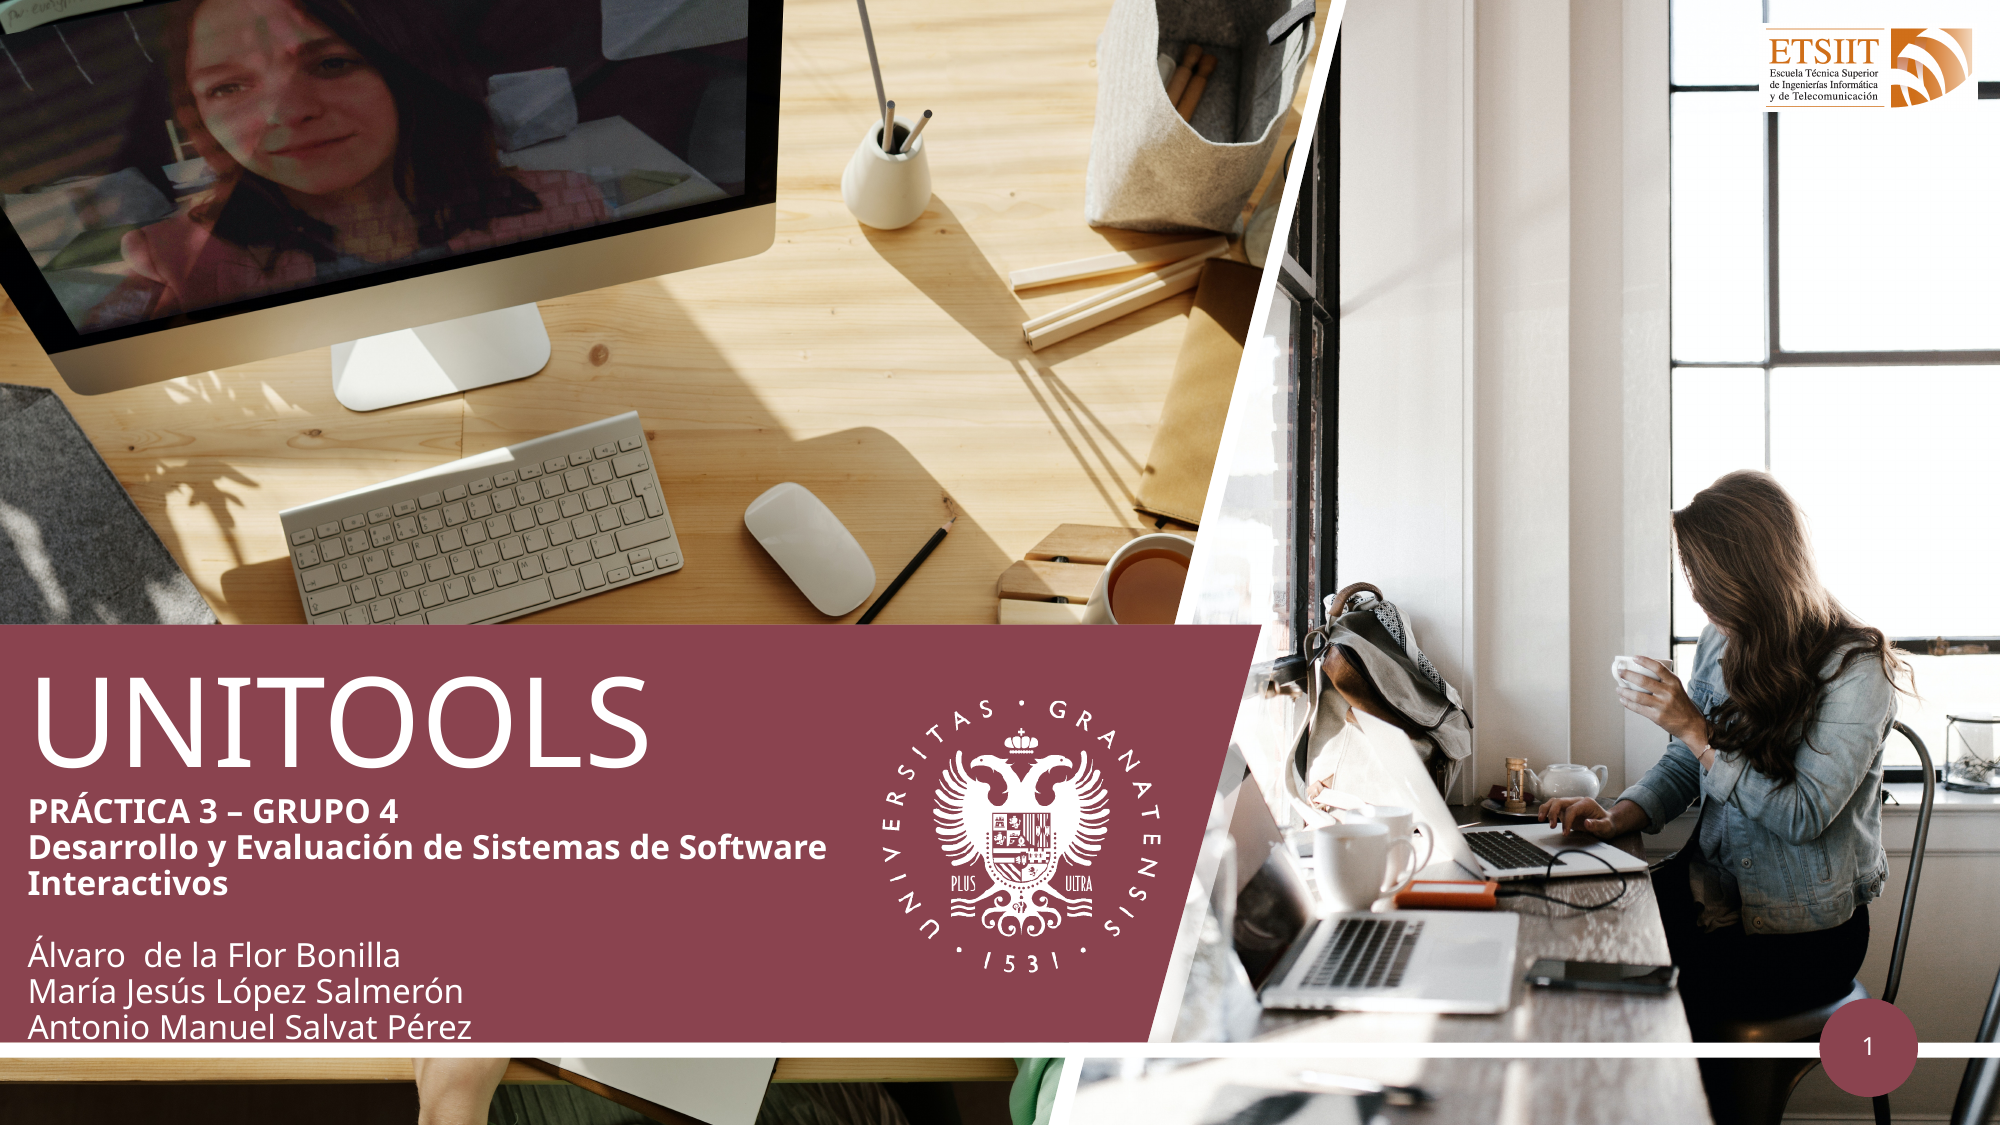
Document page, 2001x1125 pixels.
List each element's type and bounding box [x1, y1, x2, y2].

picture [876, 678, 1190, 999]
picture [0, 0, 2000, 1125]
text_box [0, 624, 1285, 1043]
